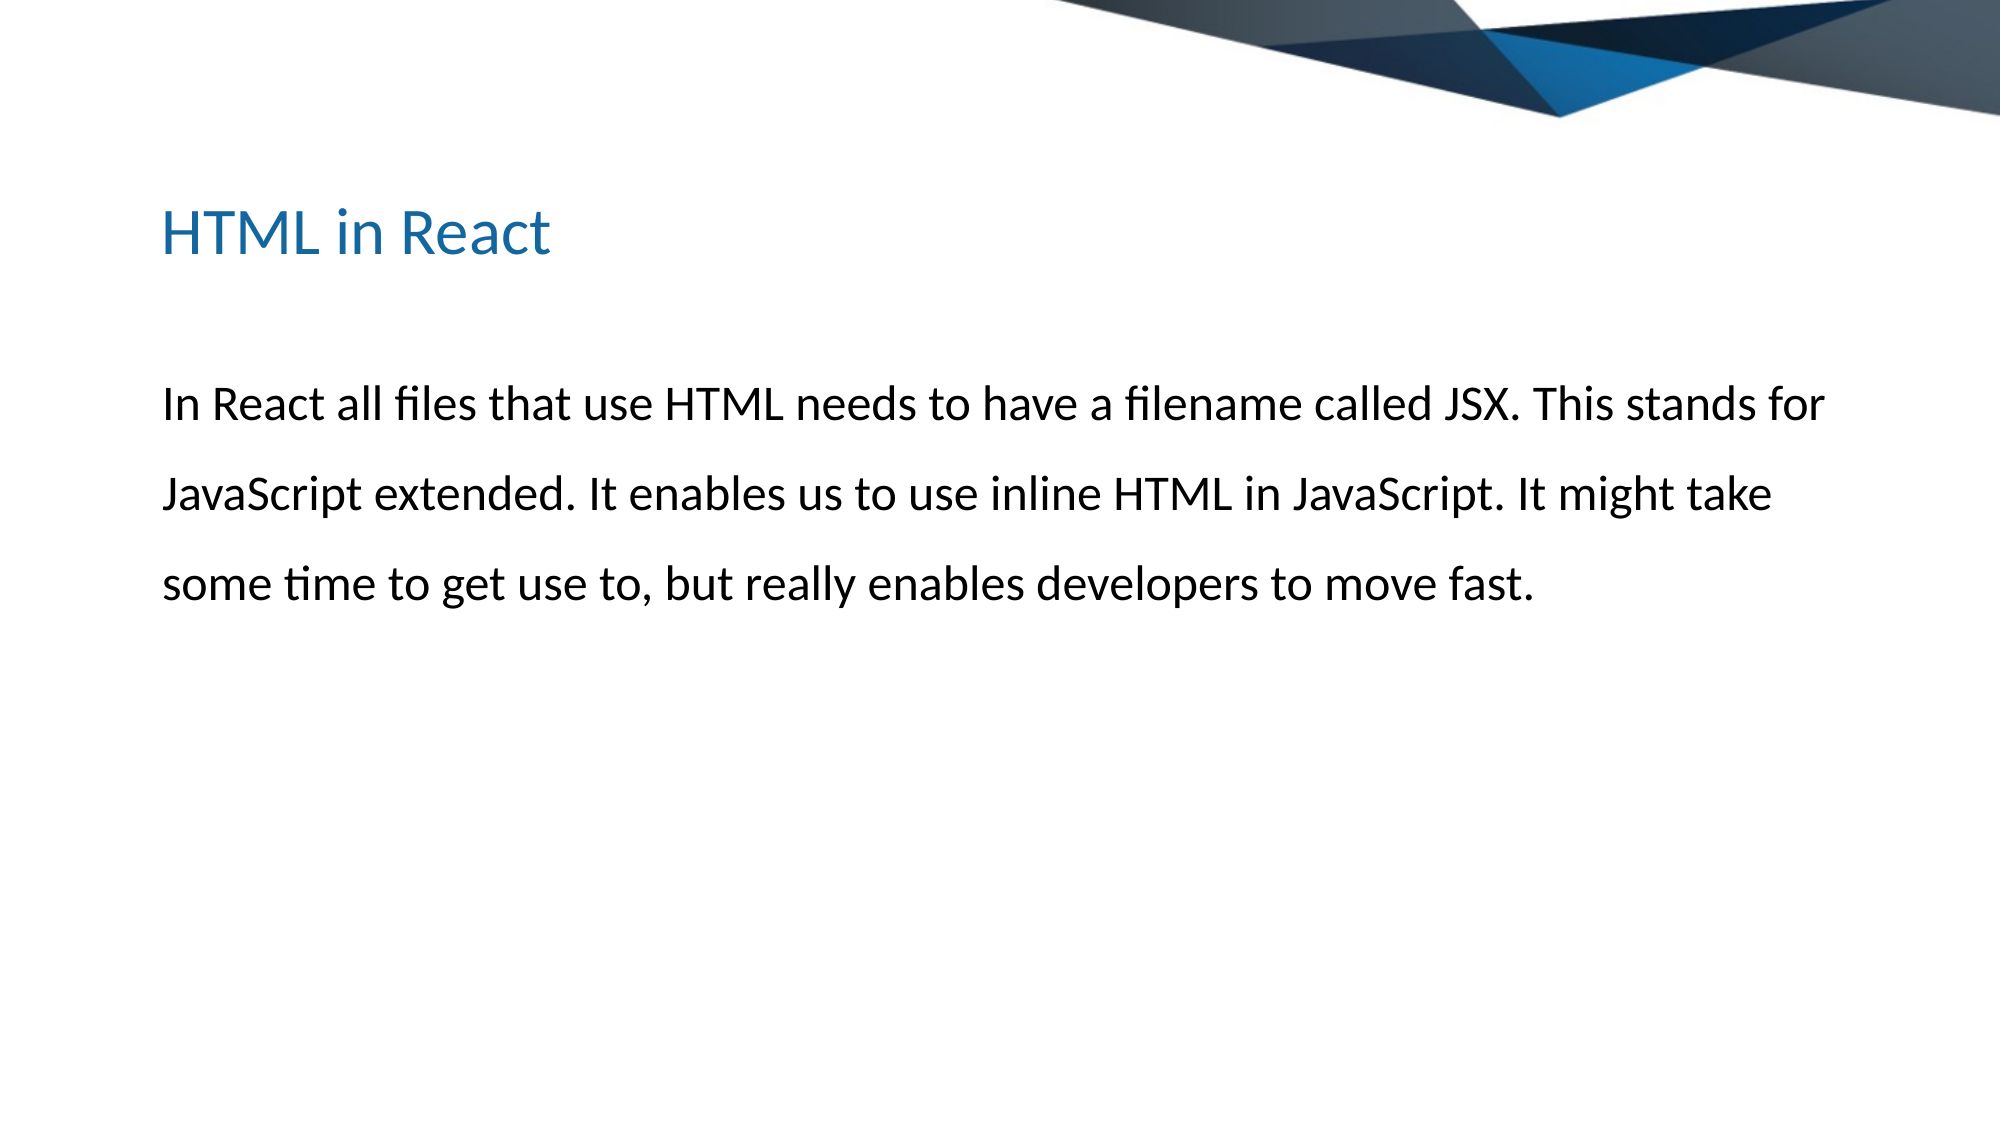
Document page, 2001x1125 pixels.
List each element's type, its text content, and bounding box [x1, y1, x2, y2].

text_box HTML in React [146, 180, 1863, 276]
picture [0, 0, 2000, 125]
subtitle In React all files that use HTML needs to have a filename called JSX. This stands for JavaScript extended. It enables us to use inline HTML in JavaScript. It might take some time to get use to, but really enables developers to move fast. [146, 332, 1863, 1059]
